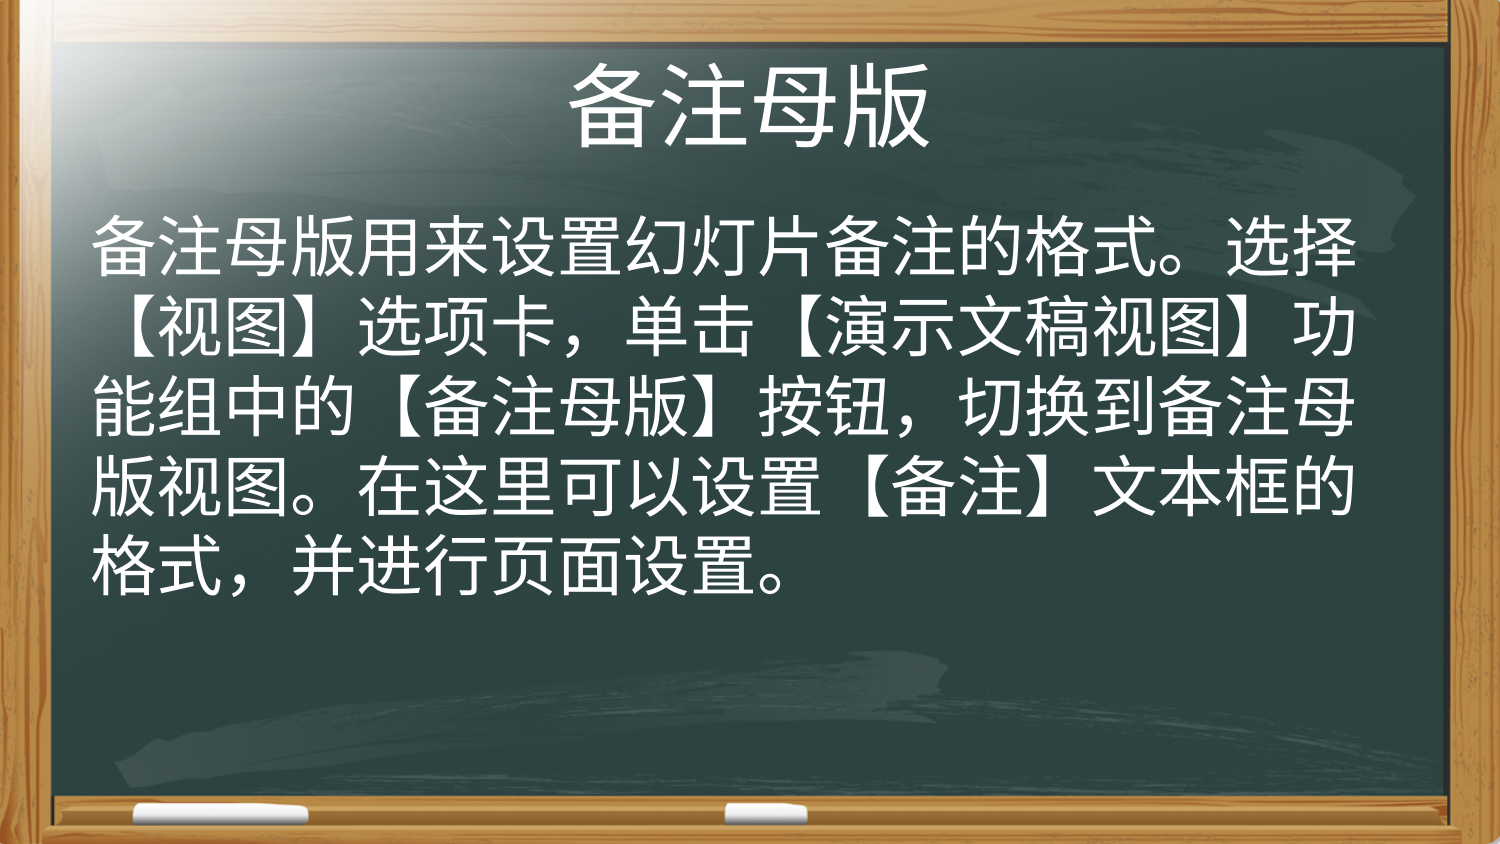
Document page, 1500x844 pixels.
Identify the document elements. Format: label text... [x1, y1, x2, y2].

list 备注母版用来设置幻灯片备注的格式。选择【视图】选项卡，单击【演示文稿视图】功能组中的【备注母版】按钮，切换到备注母版视图。在这里可以设置【备注】文本框的格式，并进行页面设置。 [75, 196, 1425, 754]
title 备注母版 [75, 33, 1425, 175]
picture [0, 0, 1500, 844]
